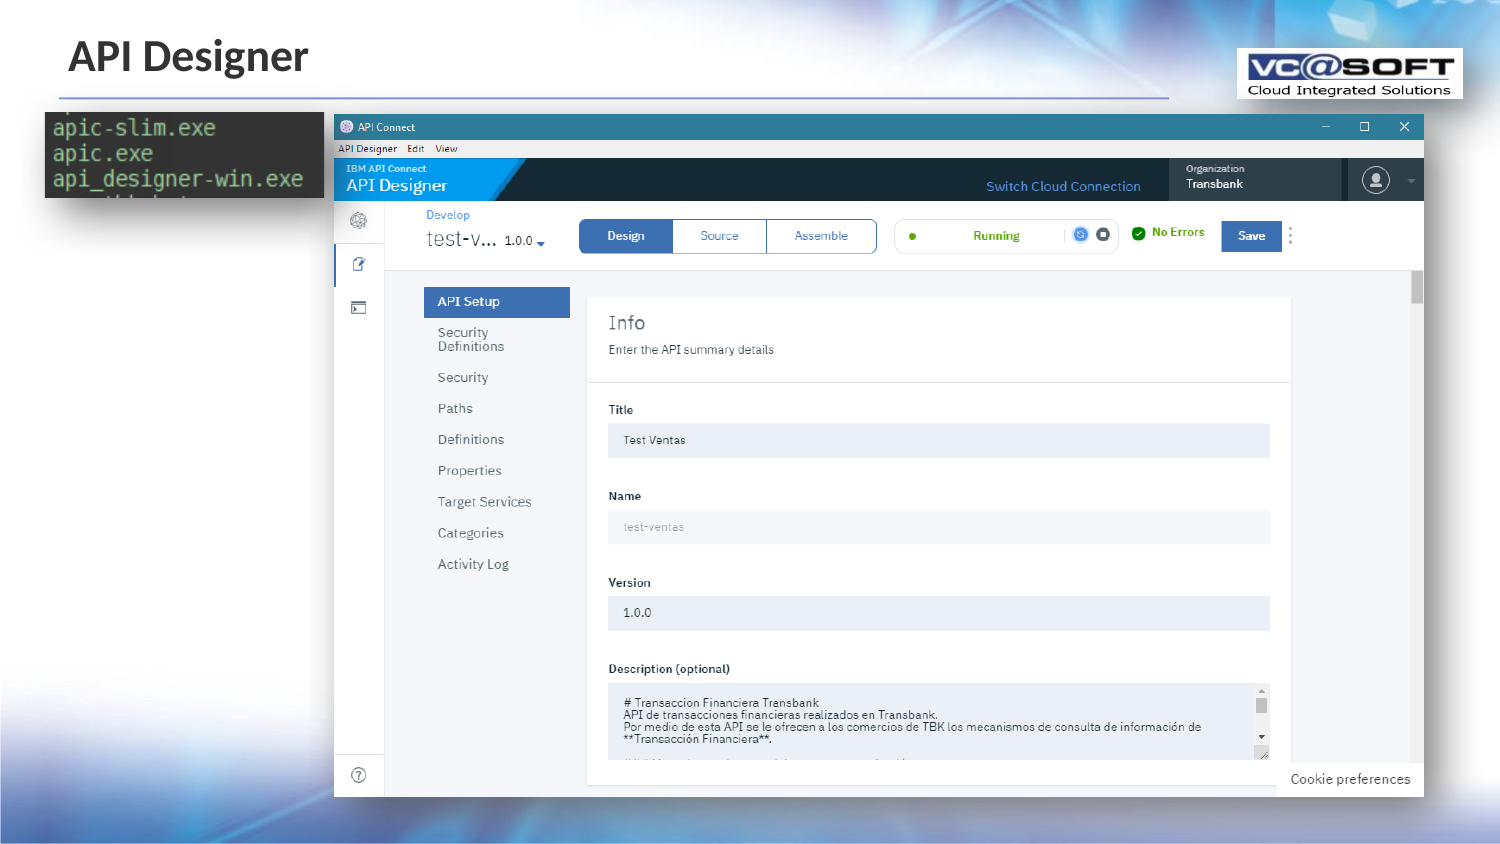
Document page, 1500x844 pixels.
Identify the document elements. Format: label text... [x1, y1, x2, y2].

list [334, 114, 1424, 798]
picture [0, 663, 1500, 844]
picture [579, 0, 1500, 150]
picture [44, 112, 325, 198]
title API Designer [52, 23, 1190, 83]
